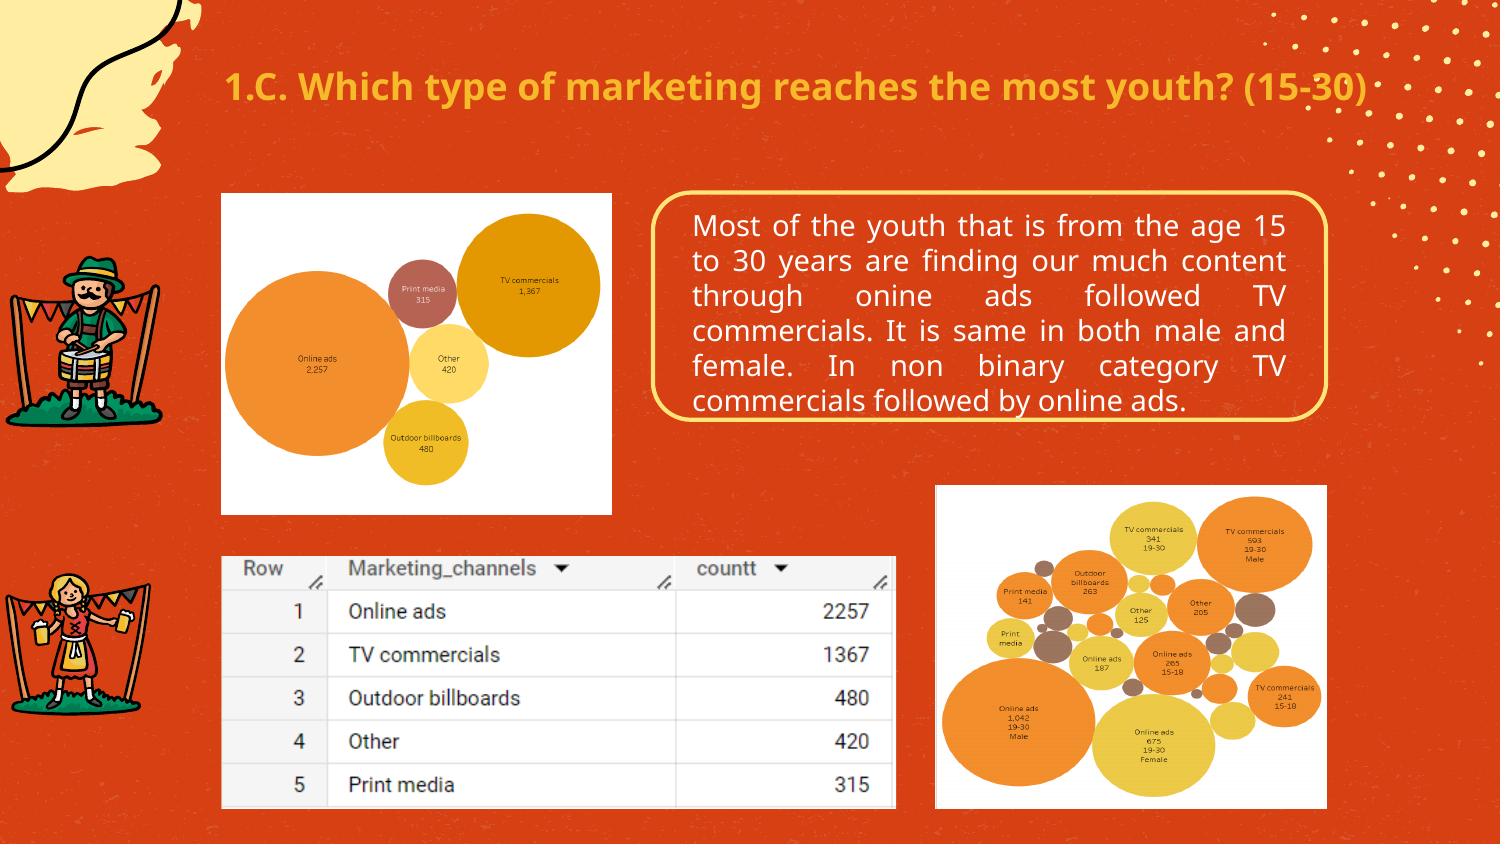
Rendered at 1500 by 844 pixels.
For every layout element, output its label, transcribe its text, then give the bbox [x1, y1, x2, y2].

picture [935, 485, 1327, 809]
text_box [650, 190, 1329, 420]
text_box 1.C. Which type of marketing reaches the most youth? (15-30) [208, 48, 1475, 127]
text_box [5, 255, 164, 428]
picture [221, 193, 613, 515]
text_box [5, 572, 152, 716]
text_box Most of the youth that is from the age 15 to 30 years are finding our much content through onine ads followed TV commercials. It is same in both male and female. In non binary category TV commercials followed by online ads. [677, 200, 1302, 425]
picture [221, 556, 897, 809]
